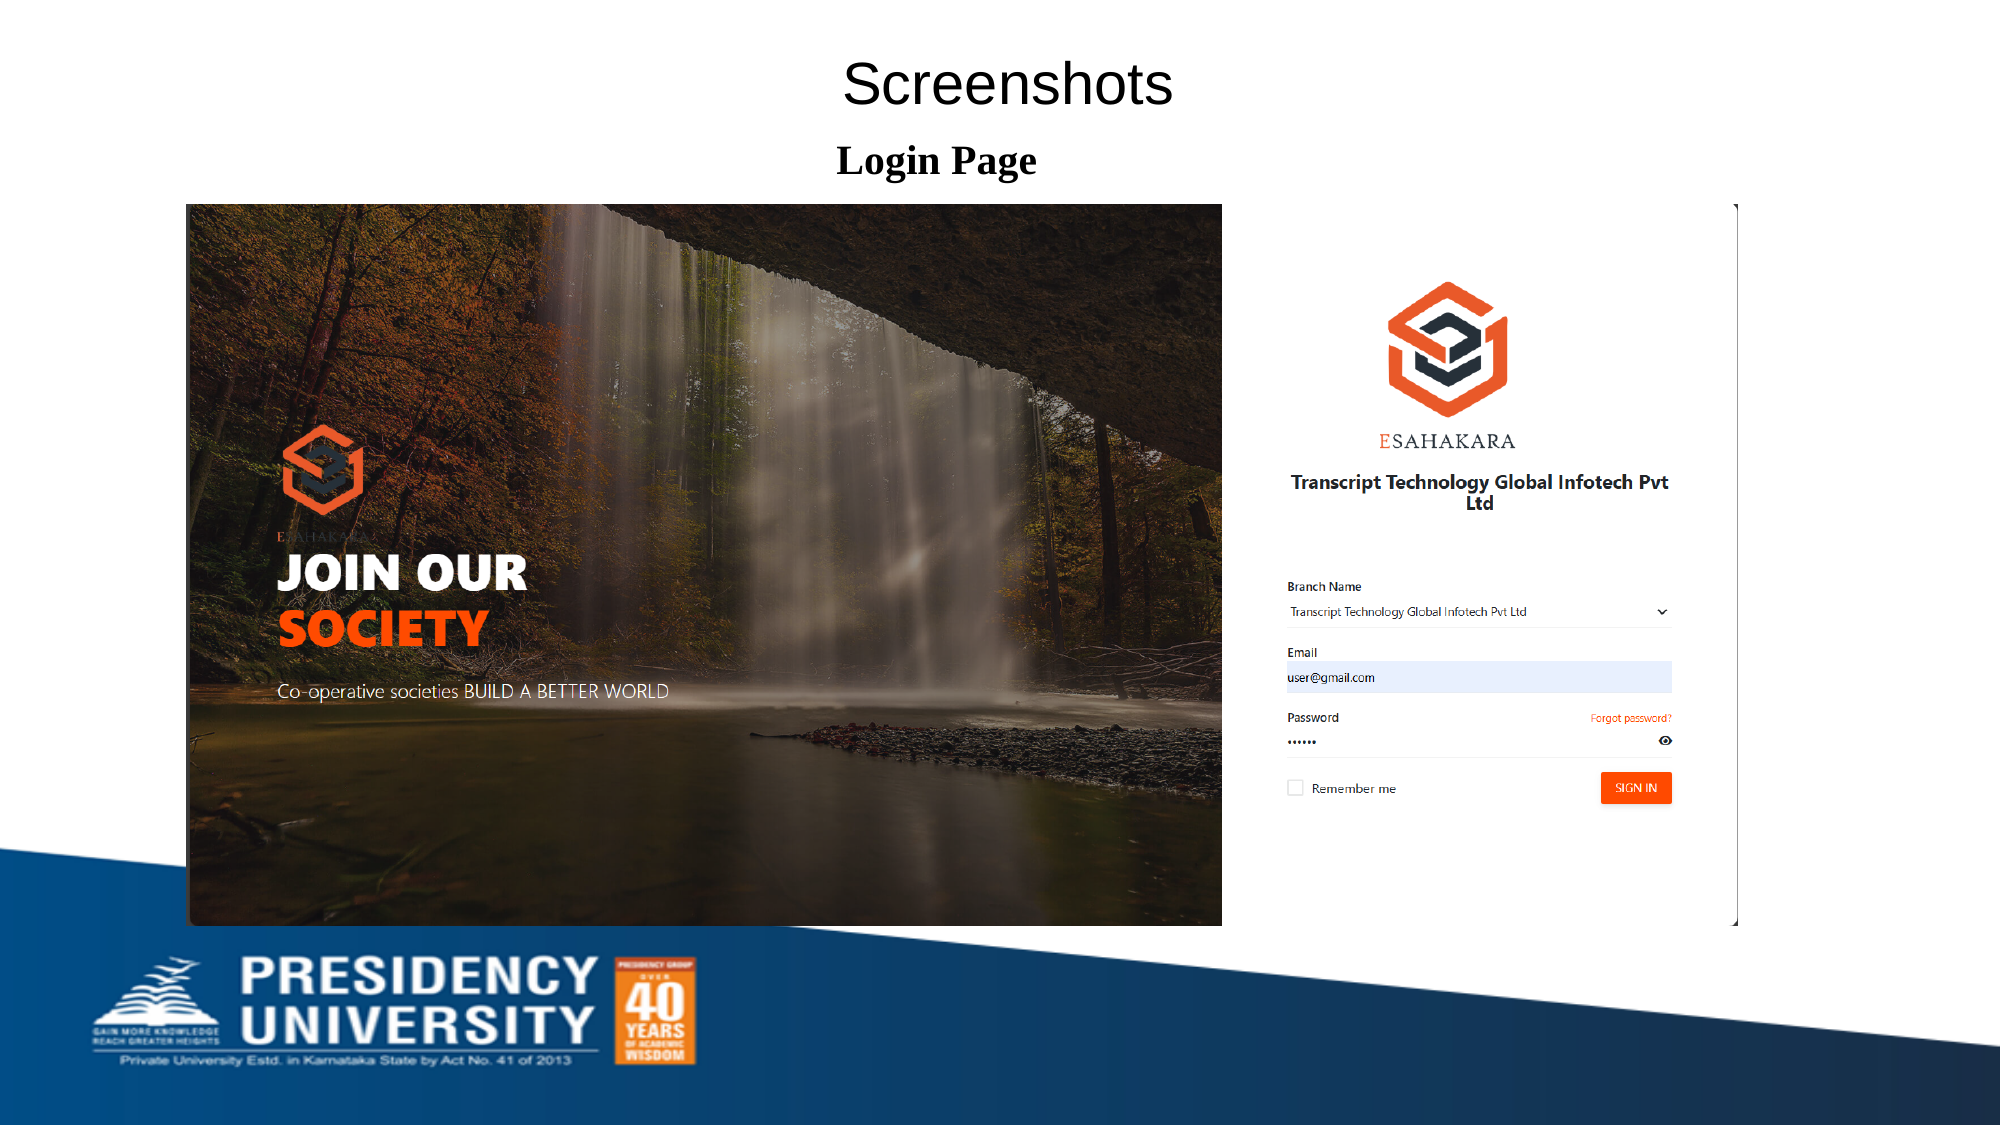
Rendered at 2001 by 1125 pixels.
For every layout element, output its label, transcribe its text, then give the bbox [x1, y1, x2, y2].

text_box Login Page [821, 125, 1453, 190]
picture [0, 204, 2000, 1125]
title Screenshots [133, 45, 1884, 125]
